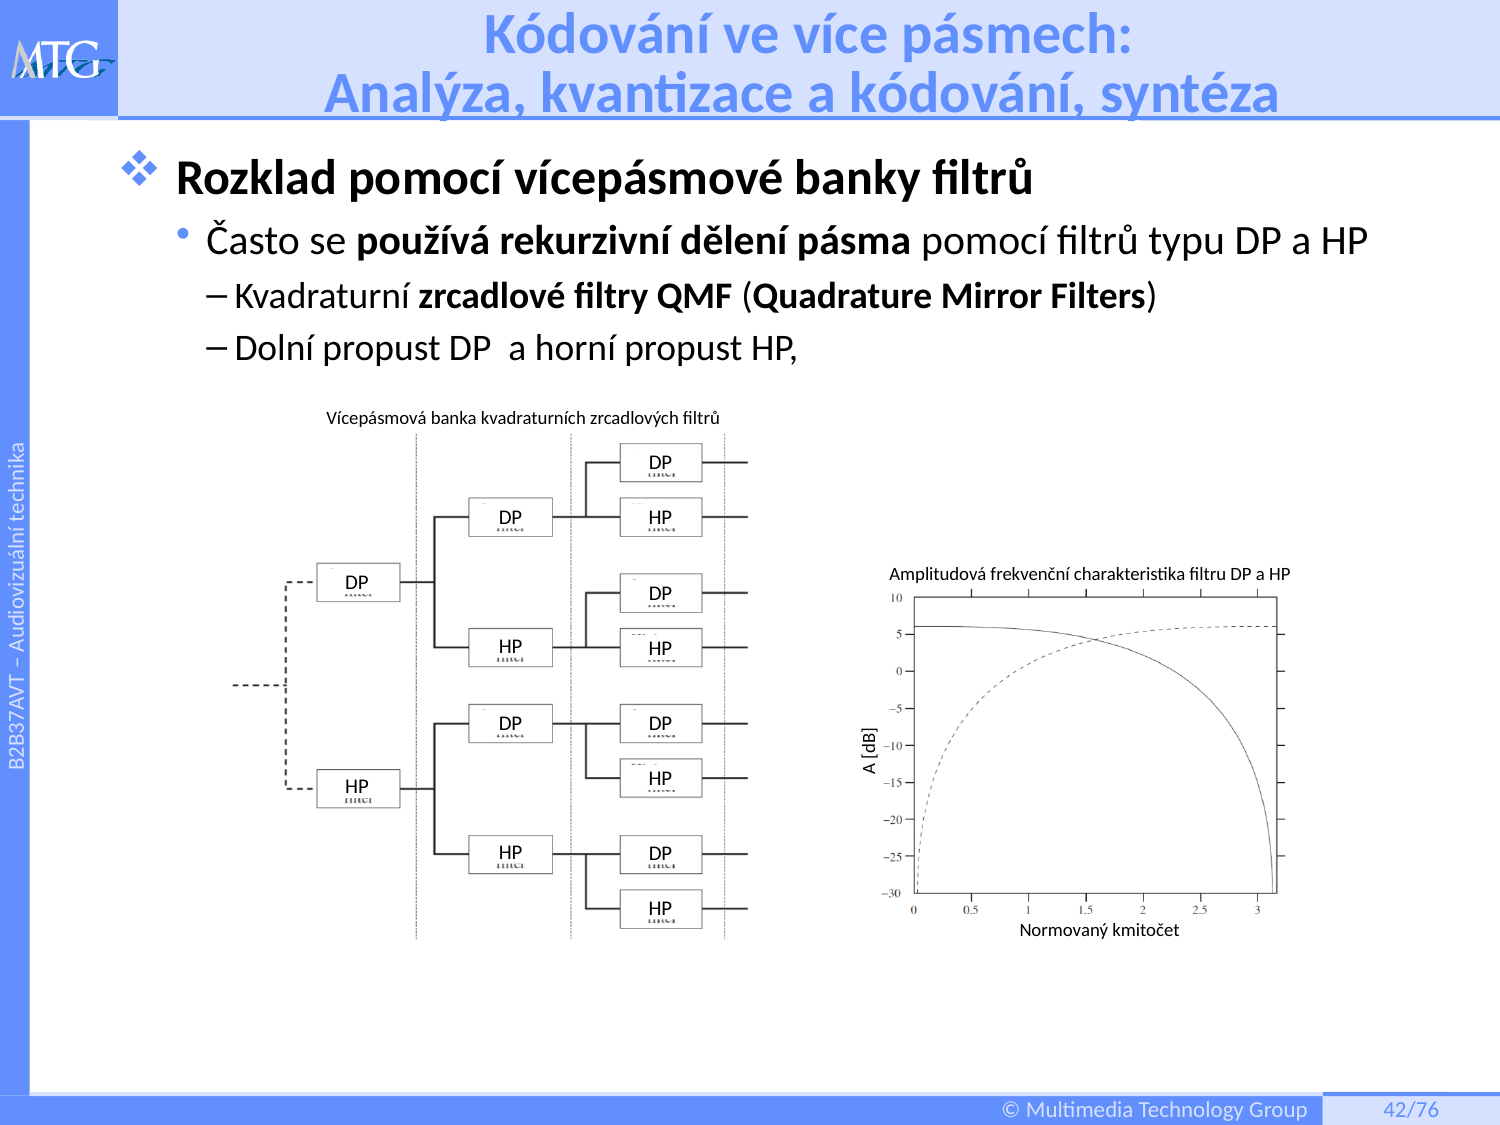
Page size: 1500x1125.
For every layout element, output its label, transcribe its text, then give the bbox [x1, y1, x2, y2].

slide_number 41/76 [1322, 1095, 1500, 1125]
title Kódování ve více pásmech: Analýza, kvantizace a kódování, syntéza [118, 0, 1500, 119]
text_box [883, 561, 1308, 941]
picture [10, 40, 116, 78]
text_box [222, 405, 880, 939]
